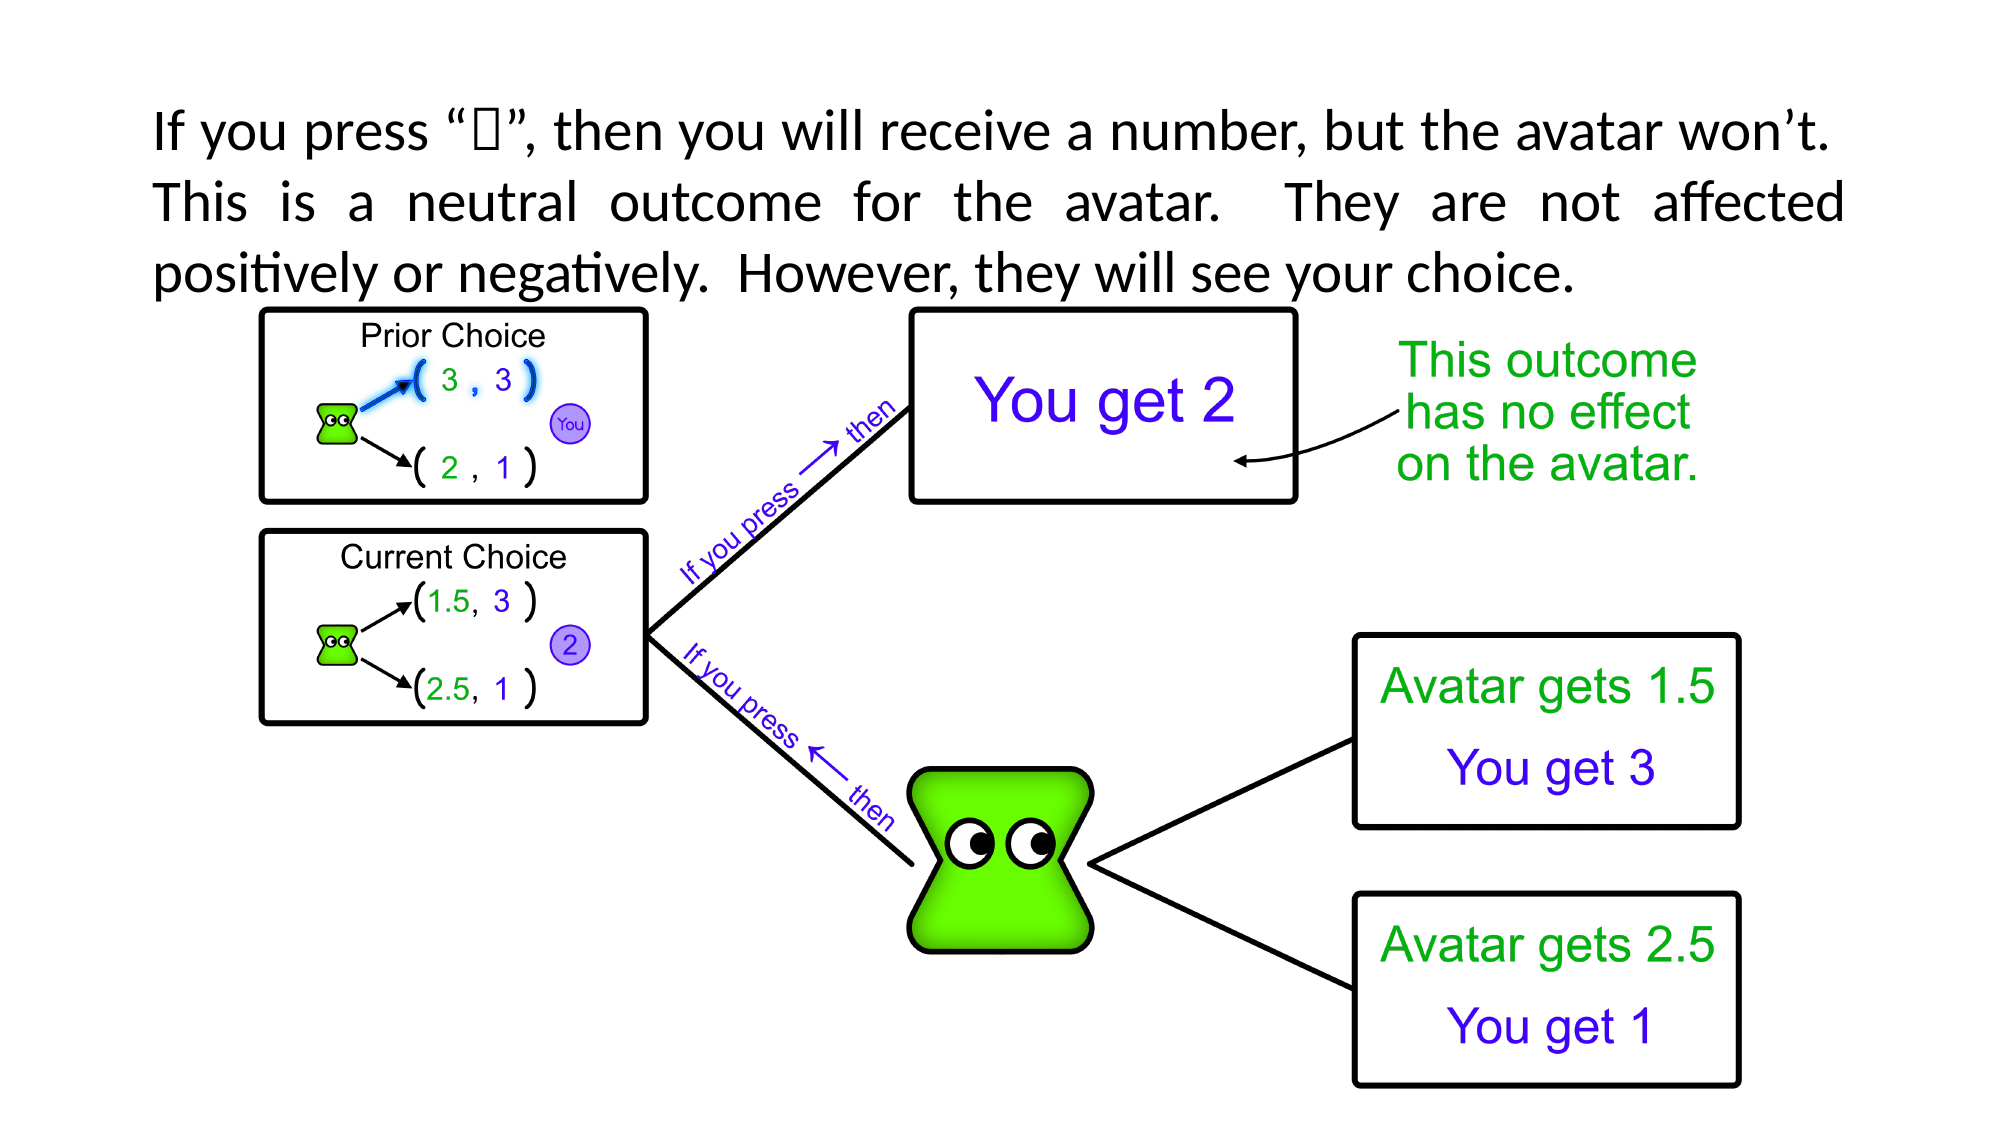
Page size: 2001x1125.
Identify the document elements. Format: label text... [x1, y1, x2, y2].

picture [258, 306, 1742, 1089]
list If you press “”, then you will receive a number, but the avatar won’t. This is a neutral outcome for the avatar. They are not affected positively or negatively. However, they will see your choice. [137, 84, 1863, 335]
